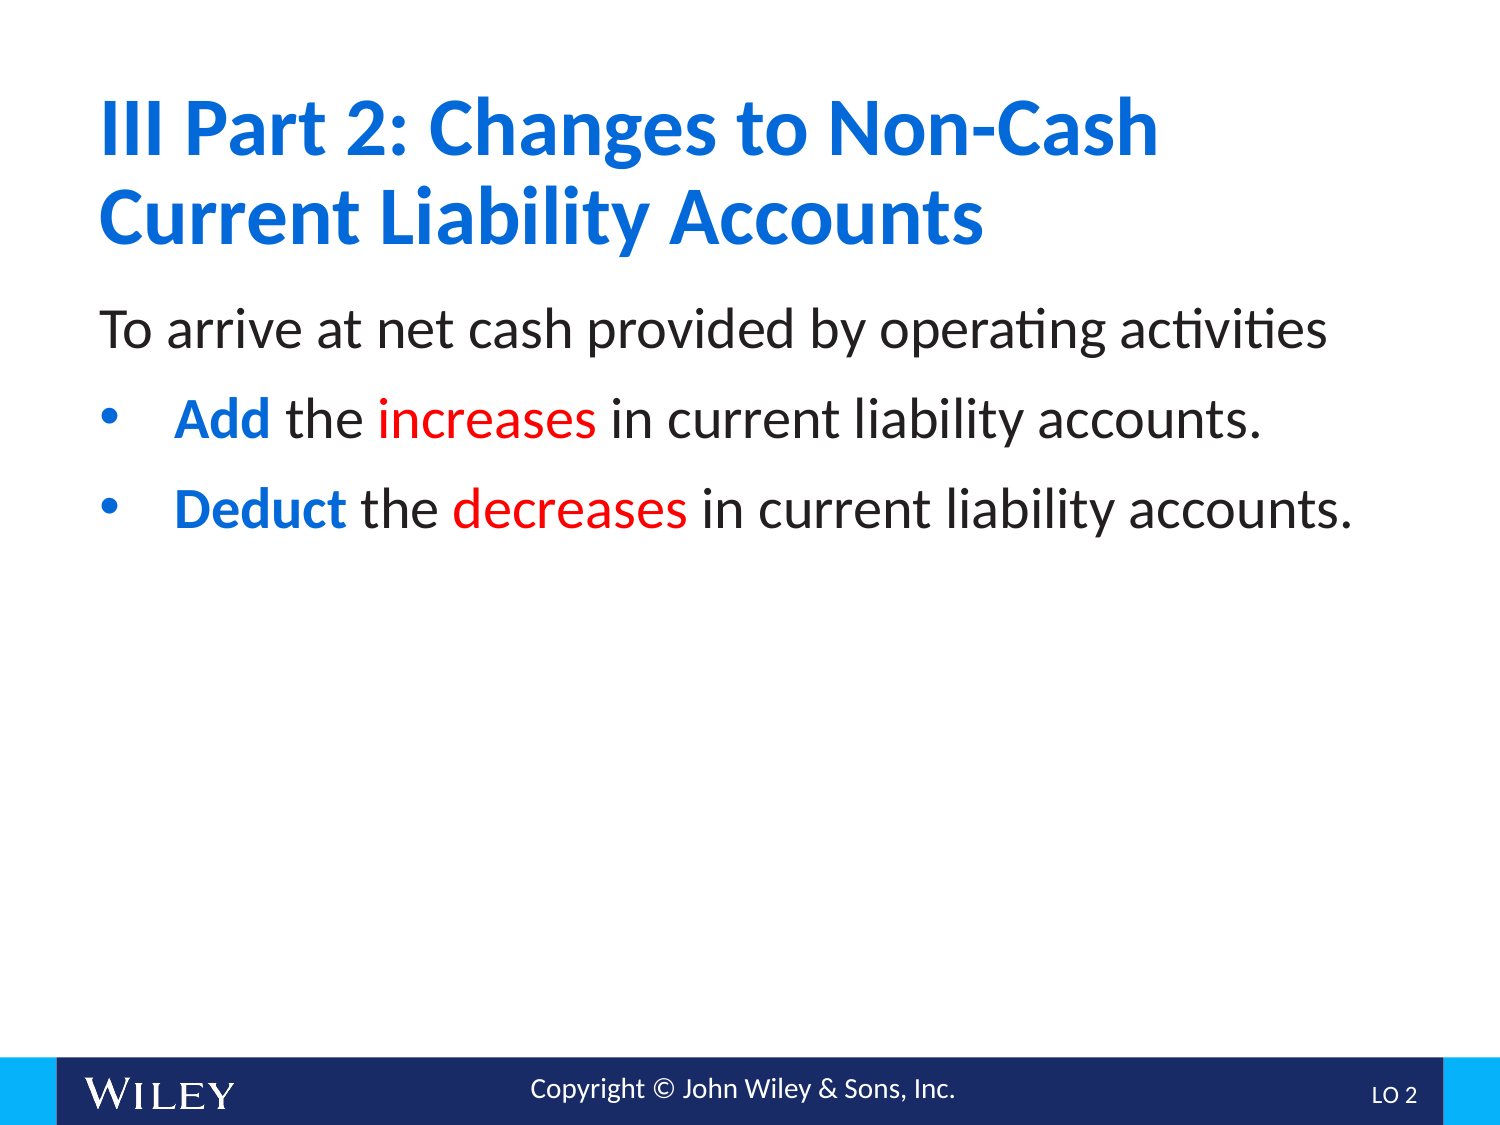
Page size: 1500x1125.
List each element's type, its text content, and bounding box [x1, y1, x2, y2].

list L O 2 [1309, 1065, 1433, 1125]
title III Part 2: Changes to Non-Cash Current Liability Accounts [84, 75, 1416, 259]
list To arrive at net cash provided by operating activities Add the increases in current liability accounts. Deduct the decreases in current liability accounts. [84, 276, 1416, 1048]
